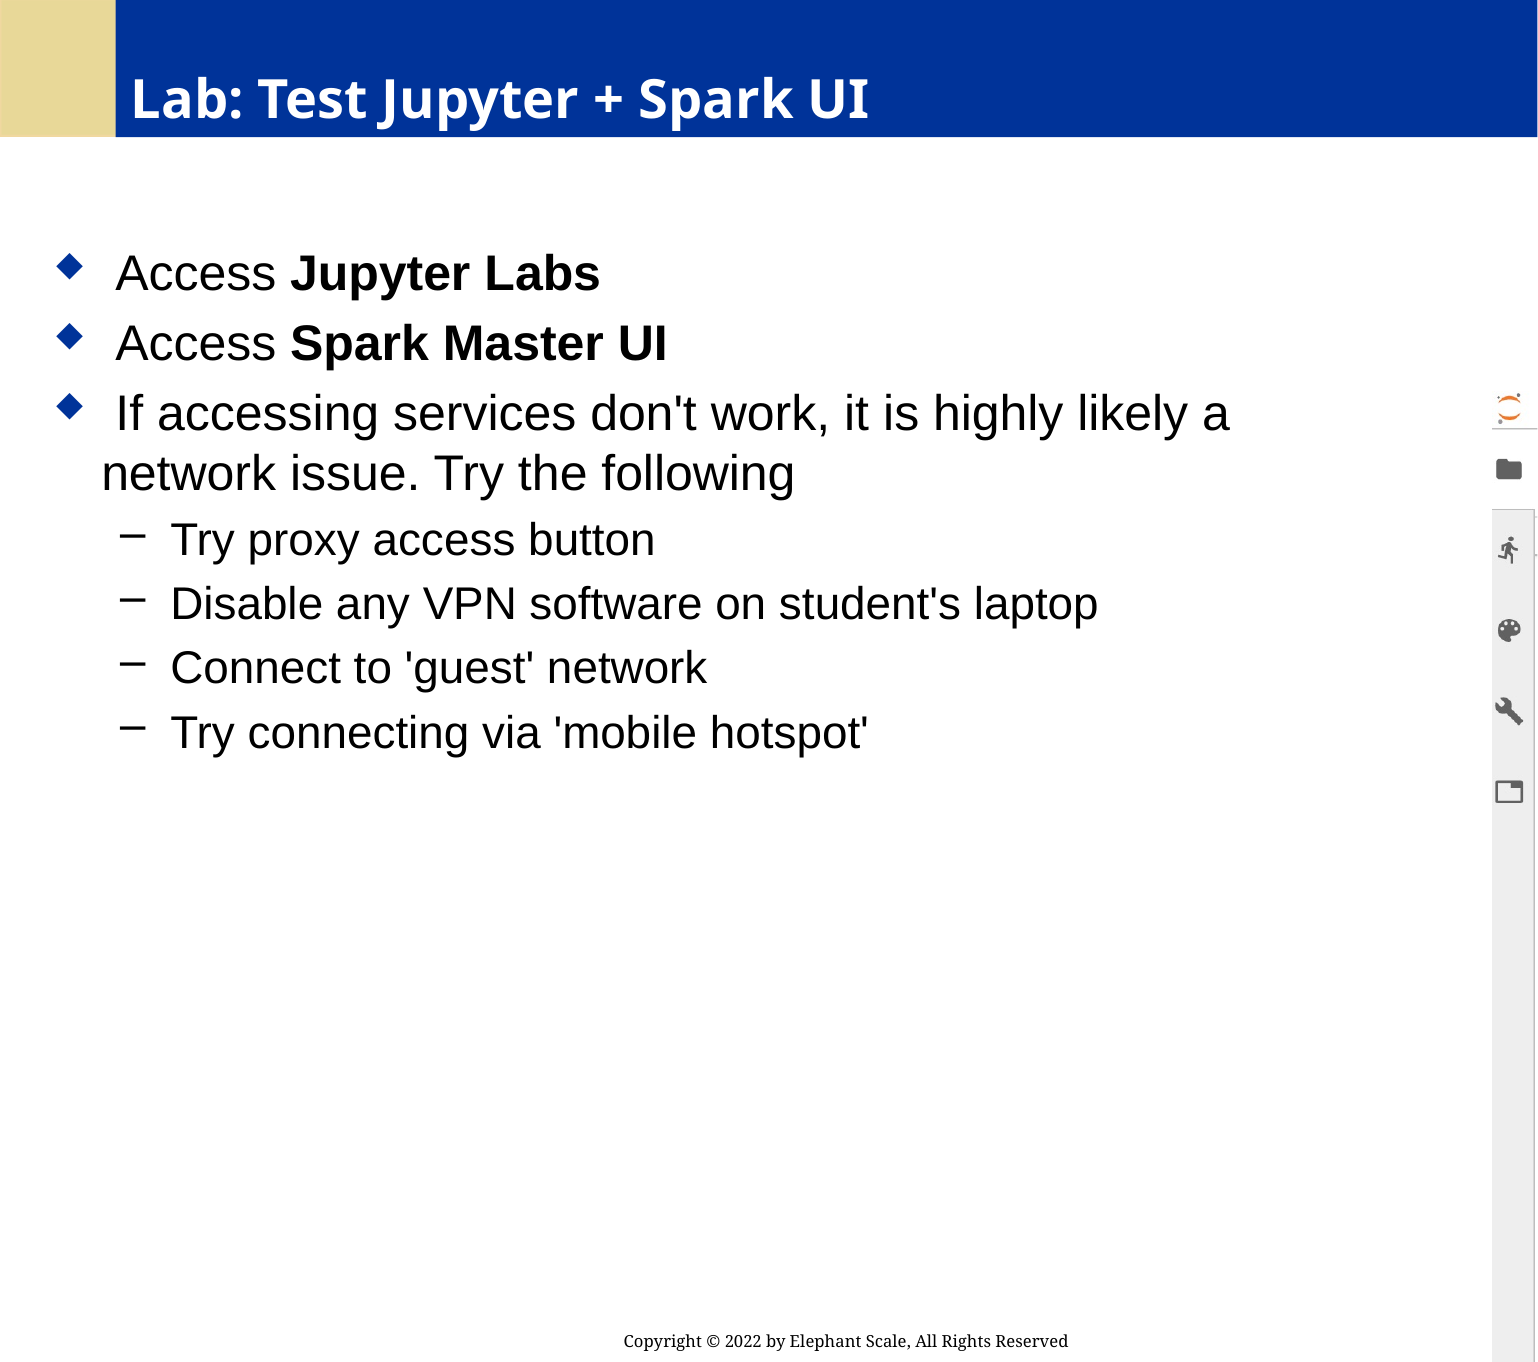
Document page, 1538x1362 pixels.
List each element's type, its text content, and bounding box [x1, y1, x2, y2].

list Access Jupyter Labs Access Spark Master UI If accessing services don't work, it is highly likely a network issue. Try the following Try proxy access button Disable any VPN software on student's laptop Connect to 'guest' network Try connecting via 'mobile hotspot' [38, 162, 1500, 1284]
title Lab: Test Jupyter + Spark UI [115, 0, 1538, 138]
picture [0, 0, 115, 137]
picture [1492, 391, 1538, 1362]
text_box Copyright © 2022 by Elephant Scale, All Rights Reserved [608, 1322, 1085, 1358]
